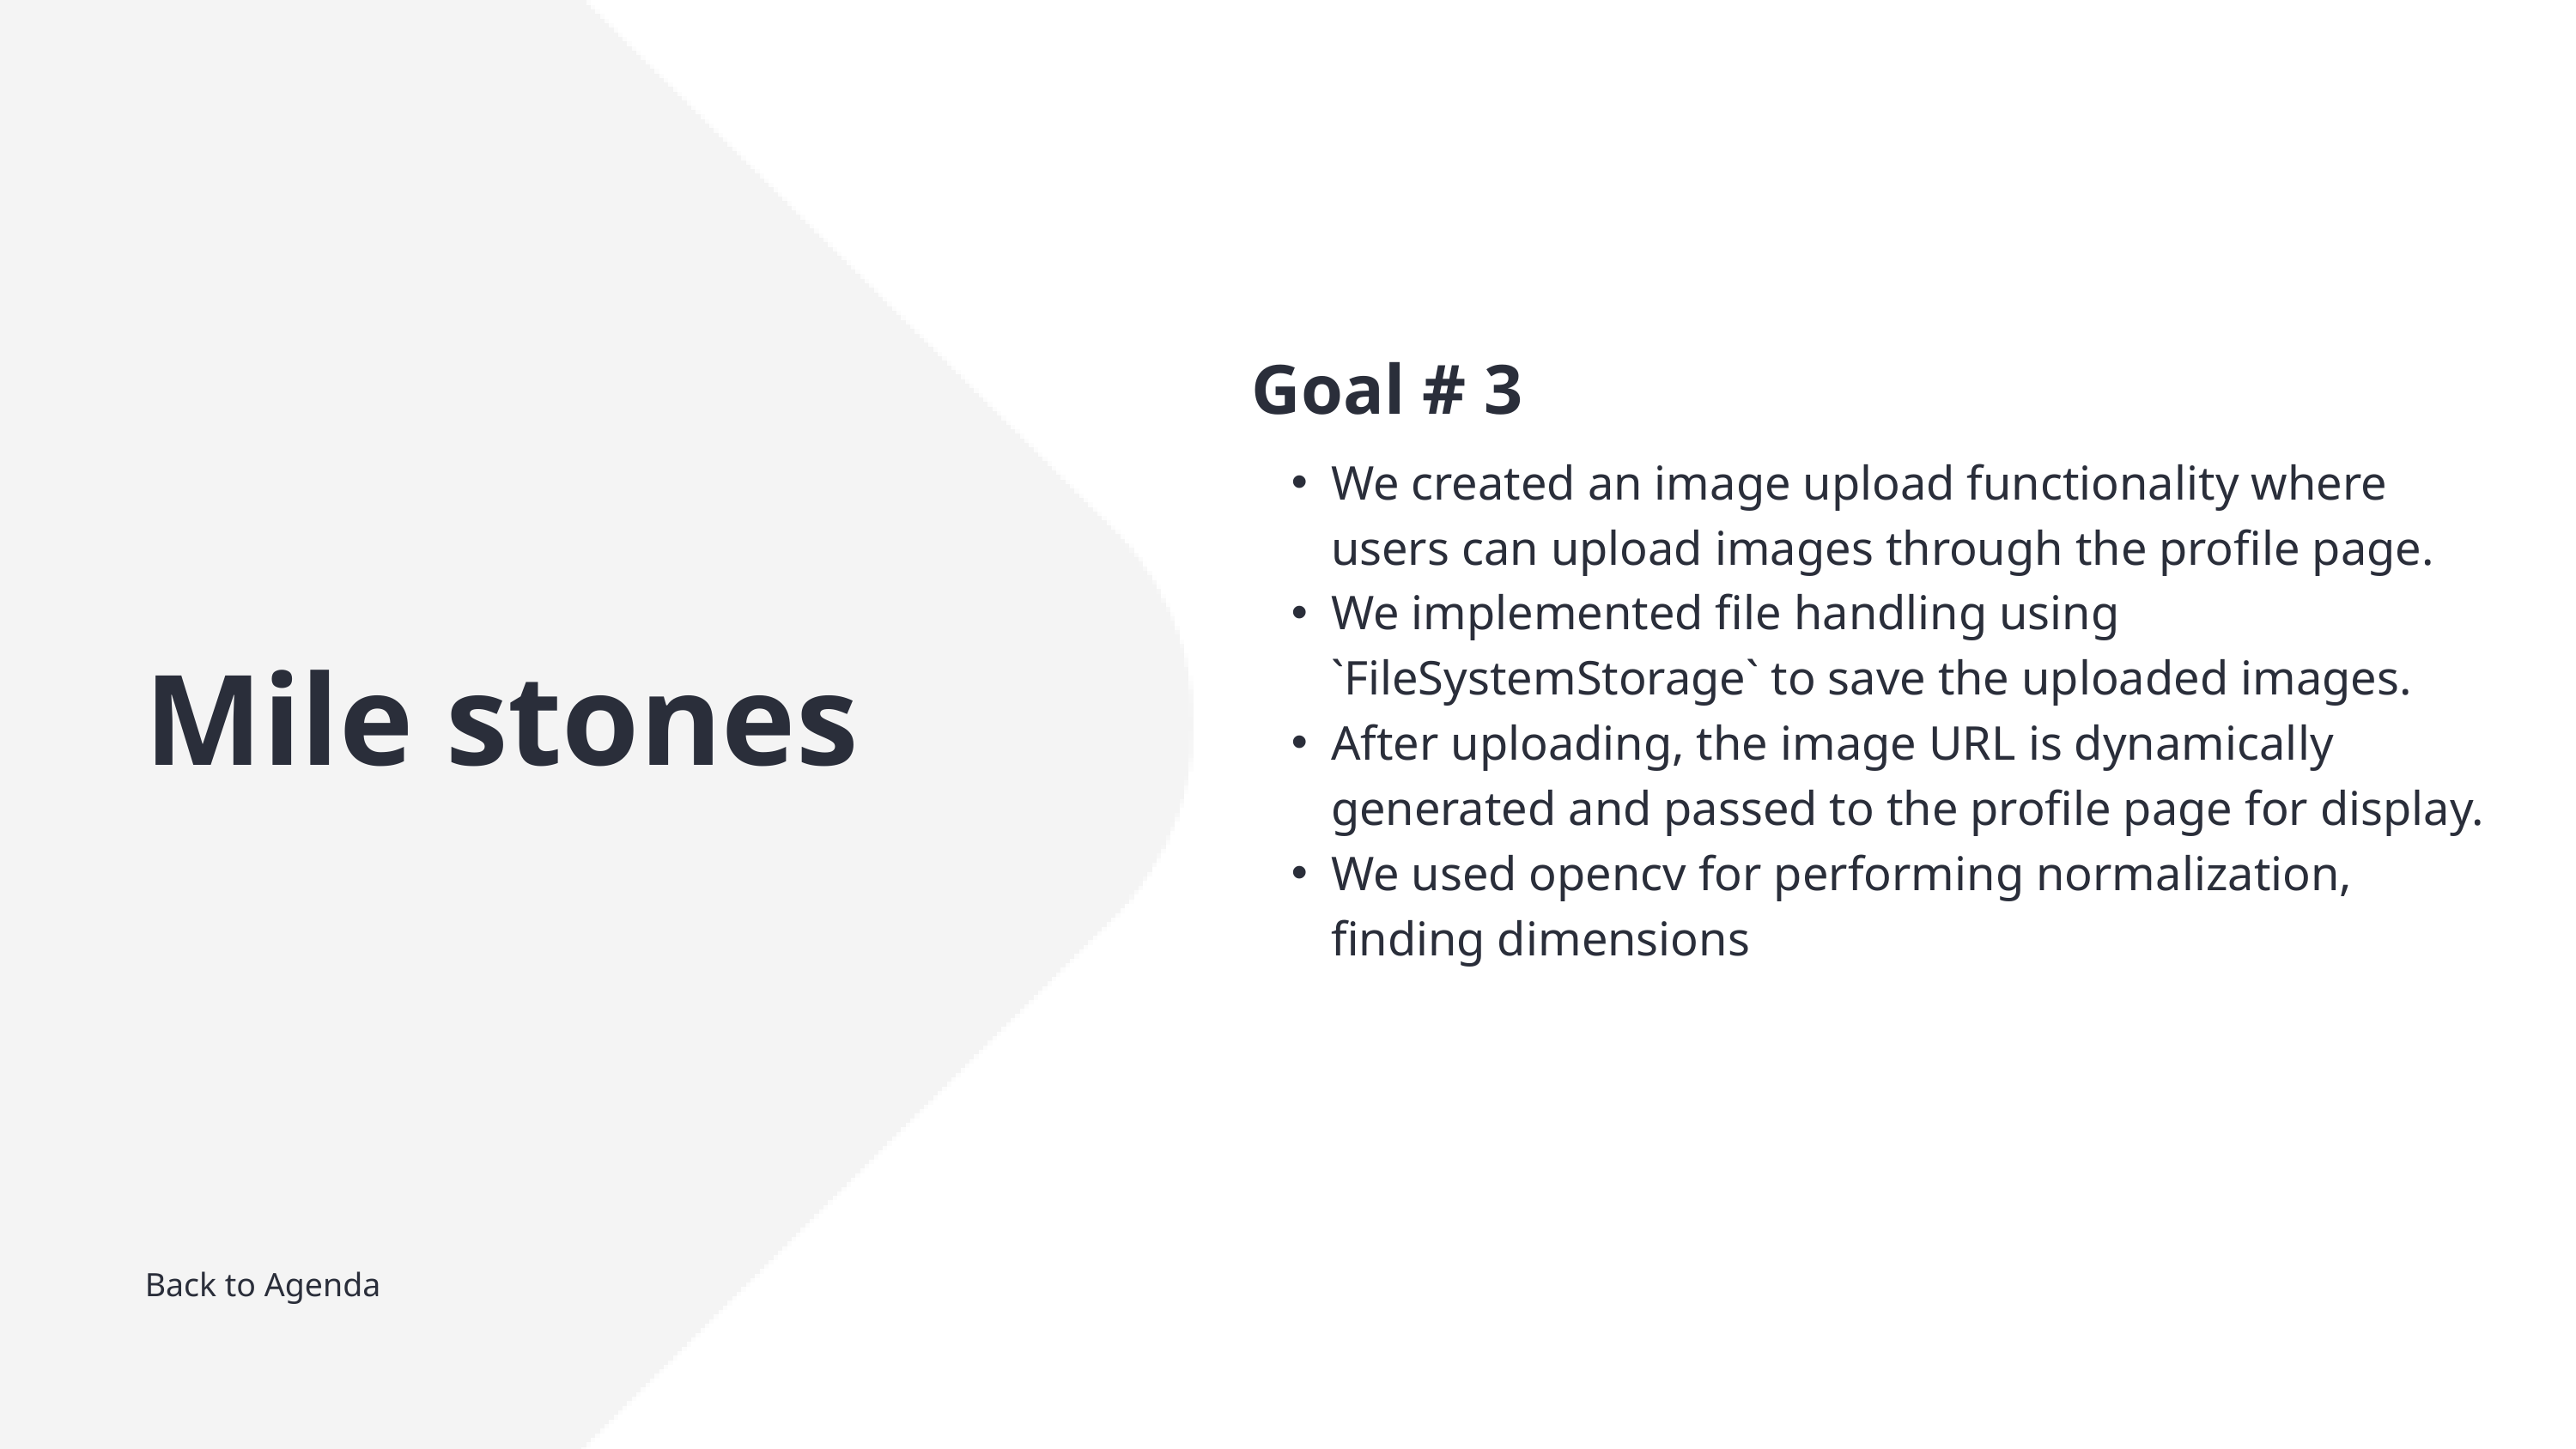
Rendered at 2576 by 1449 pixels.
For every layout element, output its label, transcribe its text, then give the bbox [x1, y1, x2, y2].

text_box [1251, 346, 2493, 1021]
text_box Back to Agenda [144, 1261, 577, 1304]
text_box Mile stones [144, 627, 925, 791]
text_box [0, 0, 1221, 1449]
